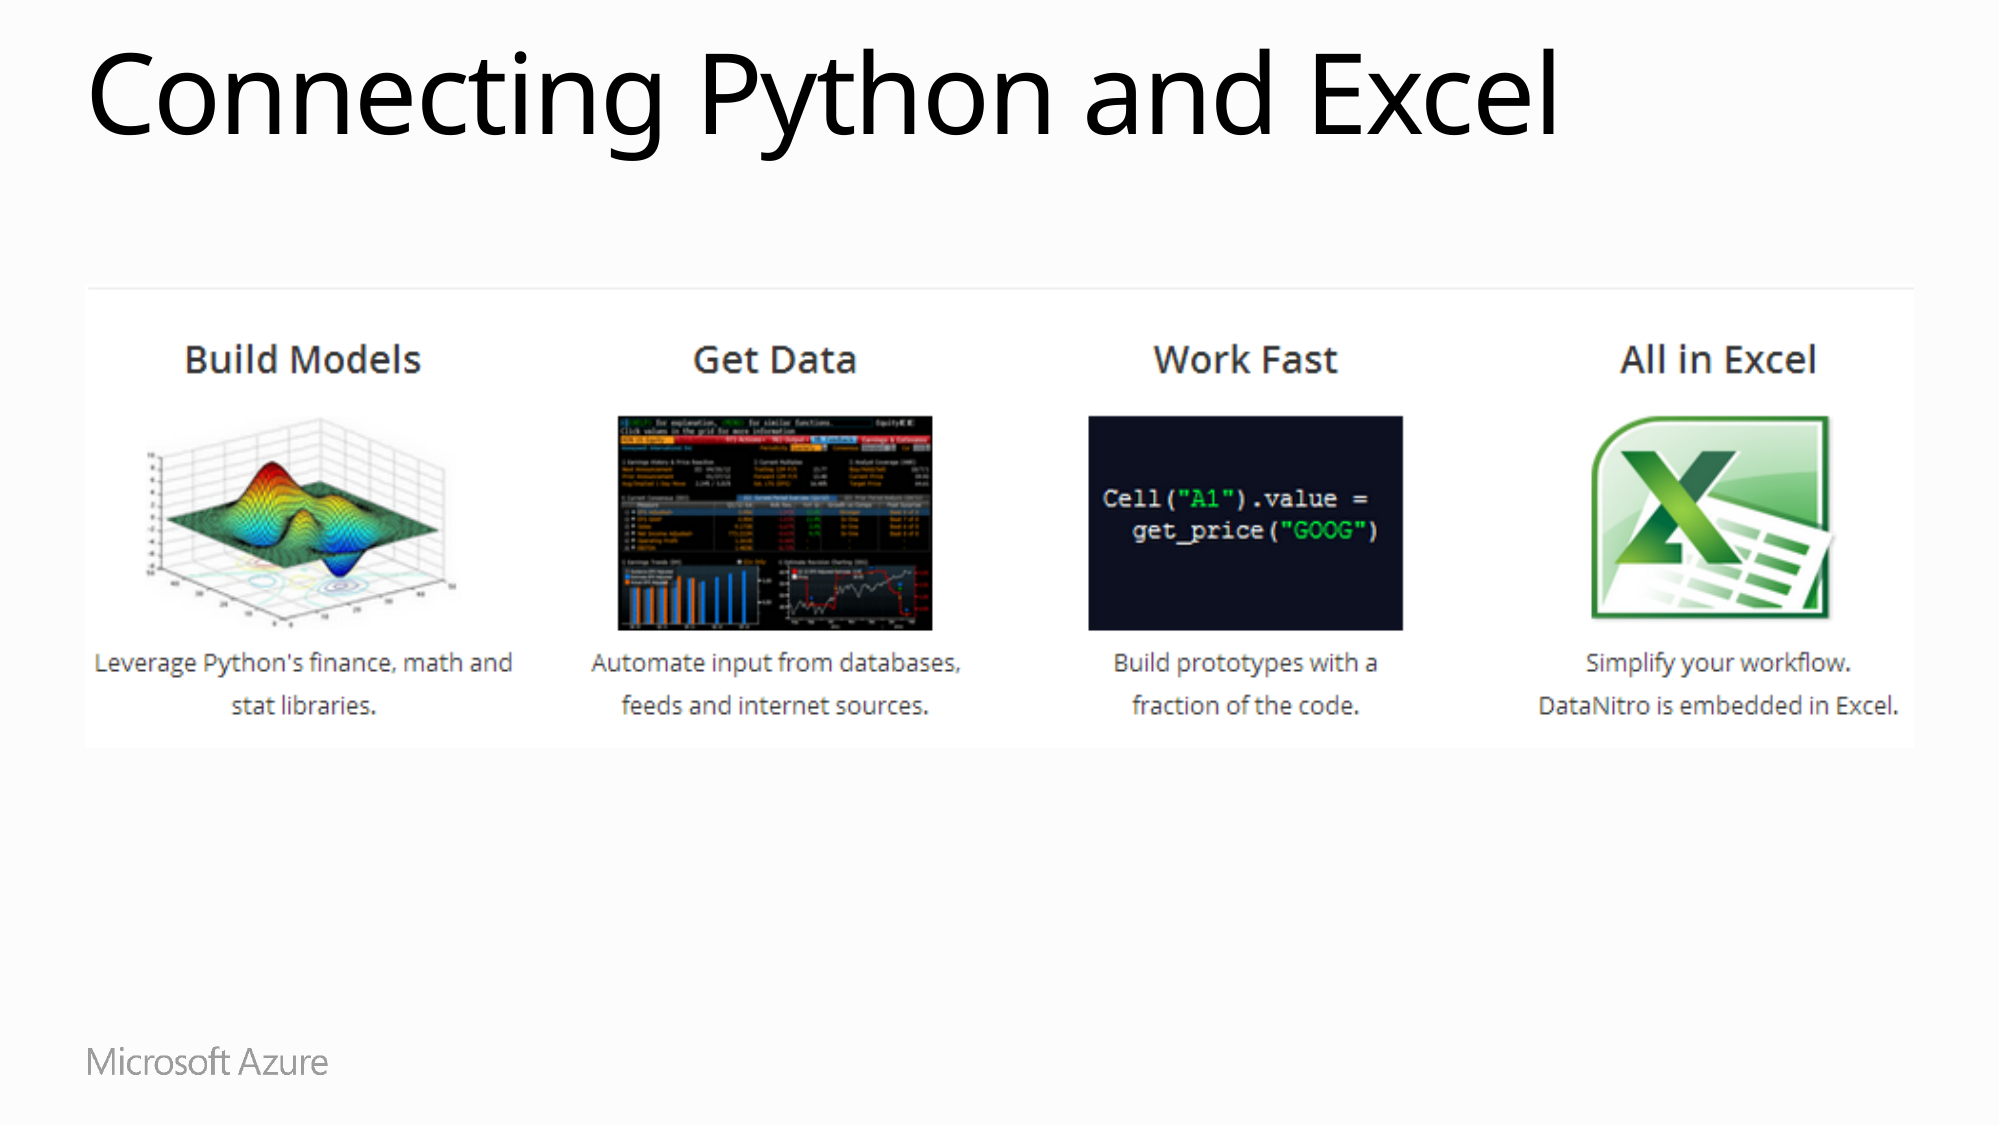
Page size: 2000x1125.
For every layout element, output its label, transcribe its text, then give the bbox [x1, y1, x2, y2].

title Connecting Python and Excel [85, 37, 1914, 161]
picture [84, 284, 1915, 749]
